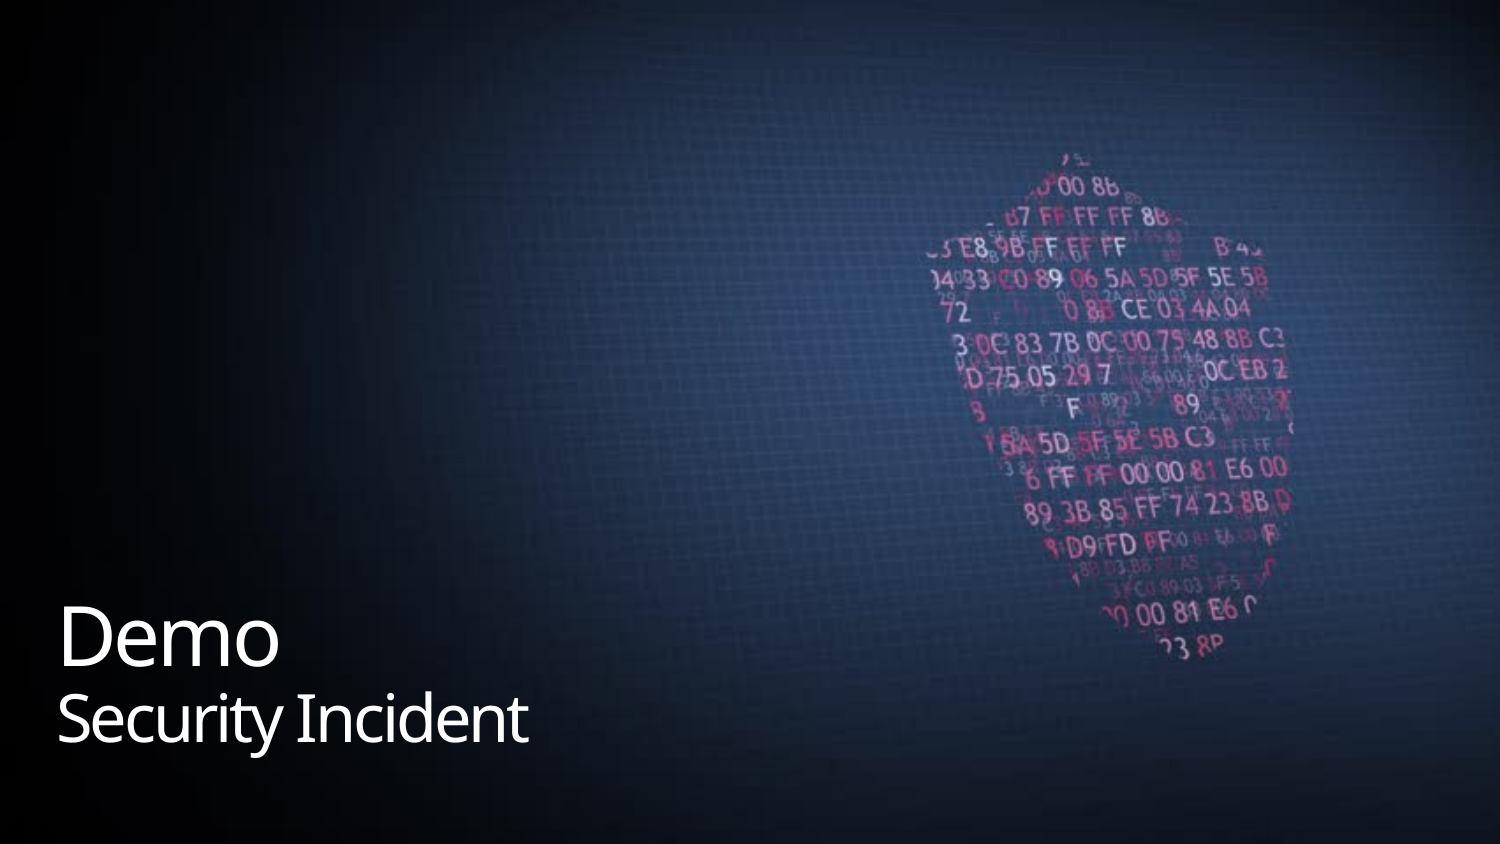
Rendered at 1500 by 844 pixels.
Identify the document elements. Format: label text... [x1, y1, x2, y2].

picture [0, 0, 1500, 844]
text_box Demo Security Incident [41, 587, 1424, 764]
